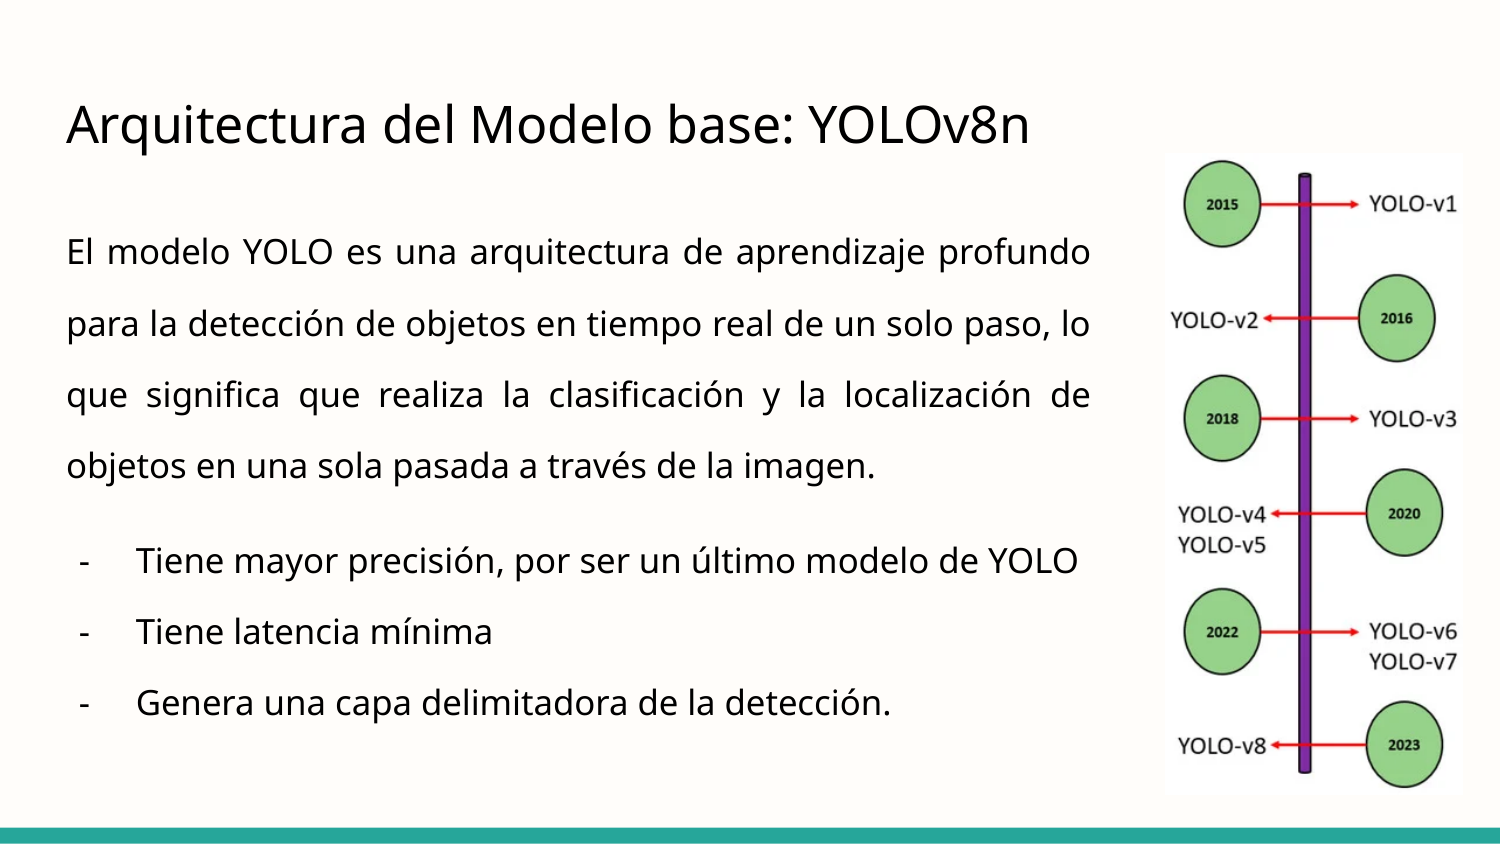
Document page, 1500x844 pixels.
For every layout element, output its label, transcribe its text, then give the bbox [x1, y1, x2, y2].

title Arquitectura del Modelo base: YOLOv8n [51, 72, 1449, 174]
list El modelo YOLO es una arquitectura de aprendizaje profundo para la detección de objetos en tiempo real de un solo paso, lo que significa que realiza la clasificación y la localización de objetos en una sola pasada a través de la imagen. Tiene mayor precisión, por ser un último modelo de YOLO Tiene latencia mínima Genera una capa delimitadora de la detección. [51, 189, 1108, 786]
picture [1165, 153, 1464, 796]
